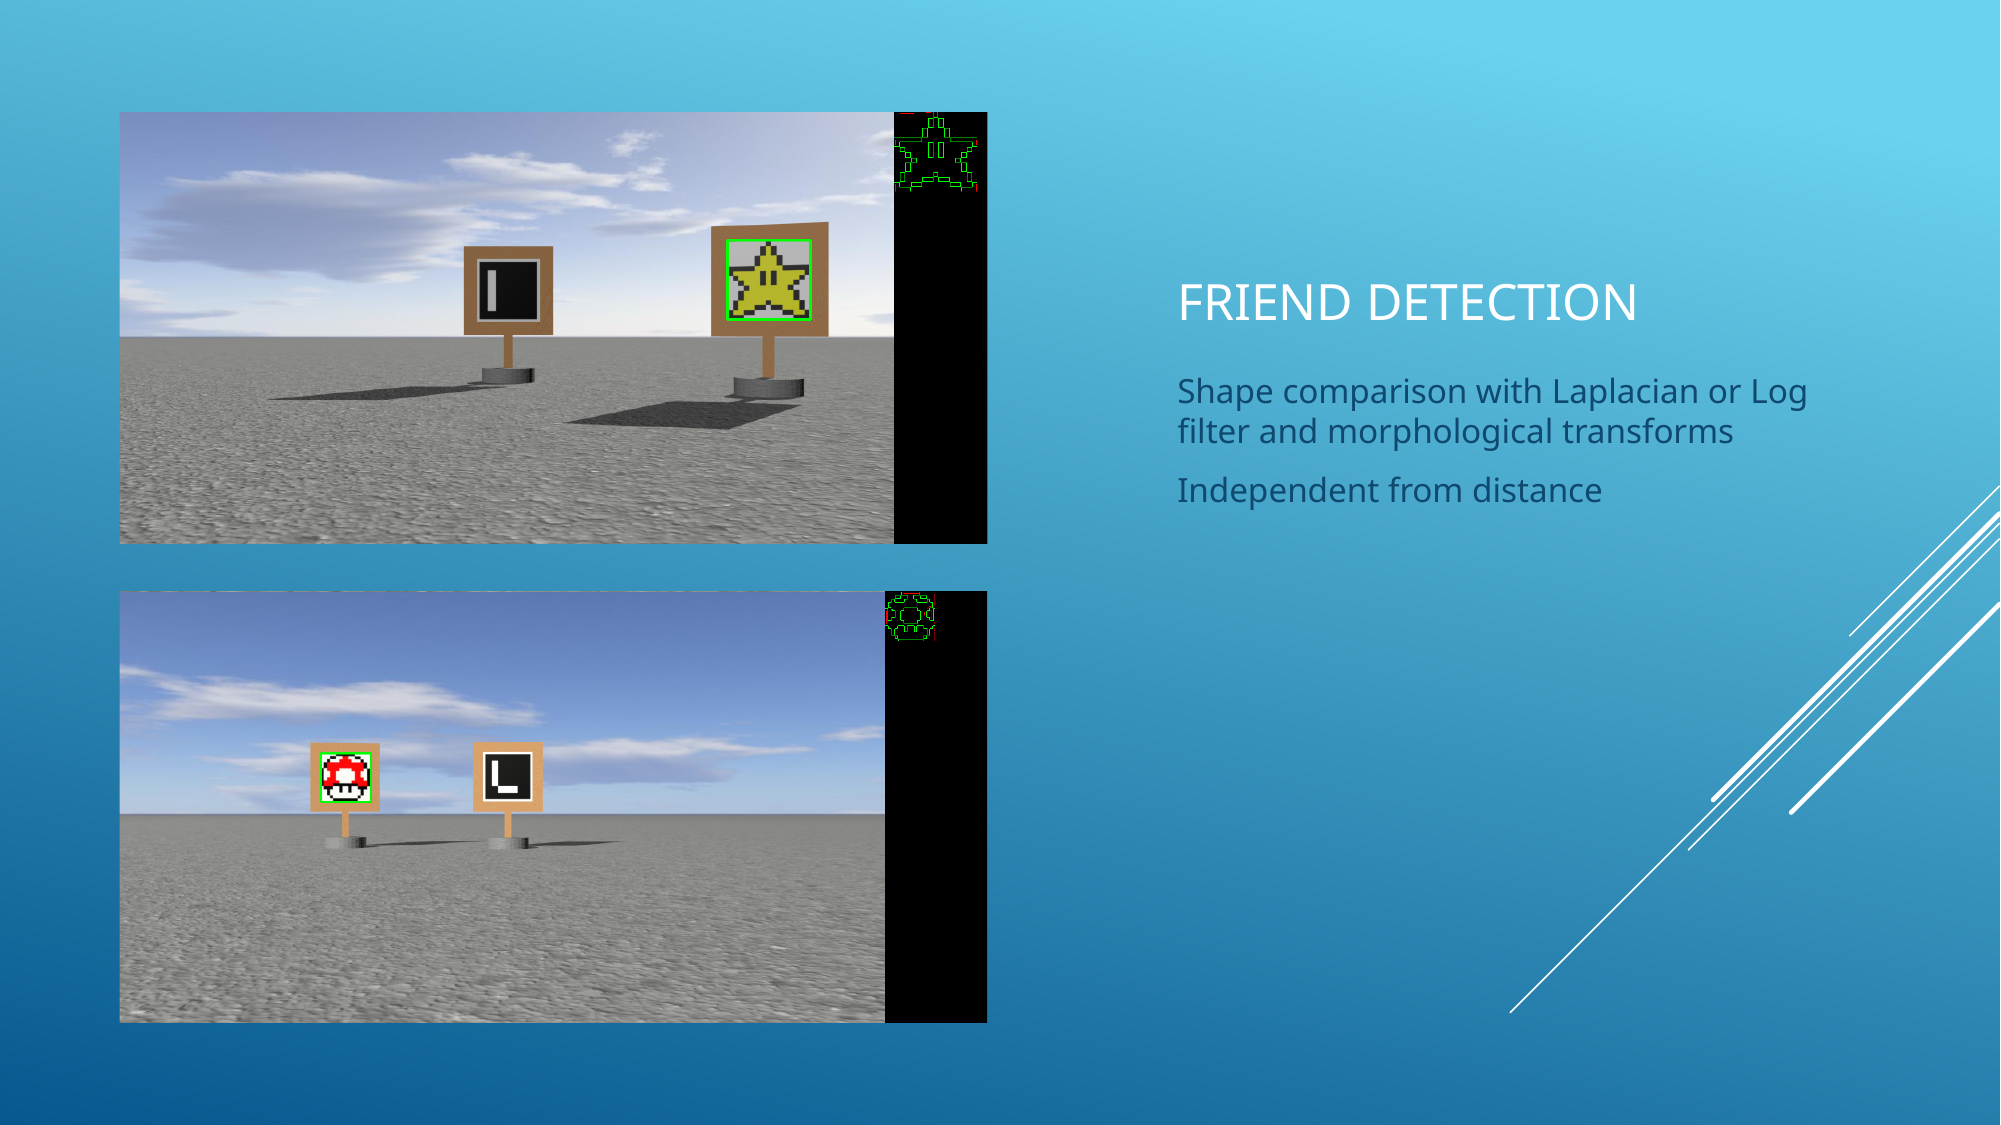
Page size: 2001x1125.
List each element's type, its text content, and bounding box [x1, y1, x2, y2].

picture [119, 591, 988, 1023]
list Shape comparison with Laplacian or Log filter and morphological transforms Independent from distance [1162, 362, 1883, 706]
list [119, 112, 988, 544]
title Friend detection [1162, 112, 1763, 338]
